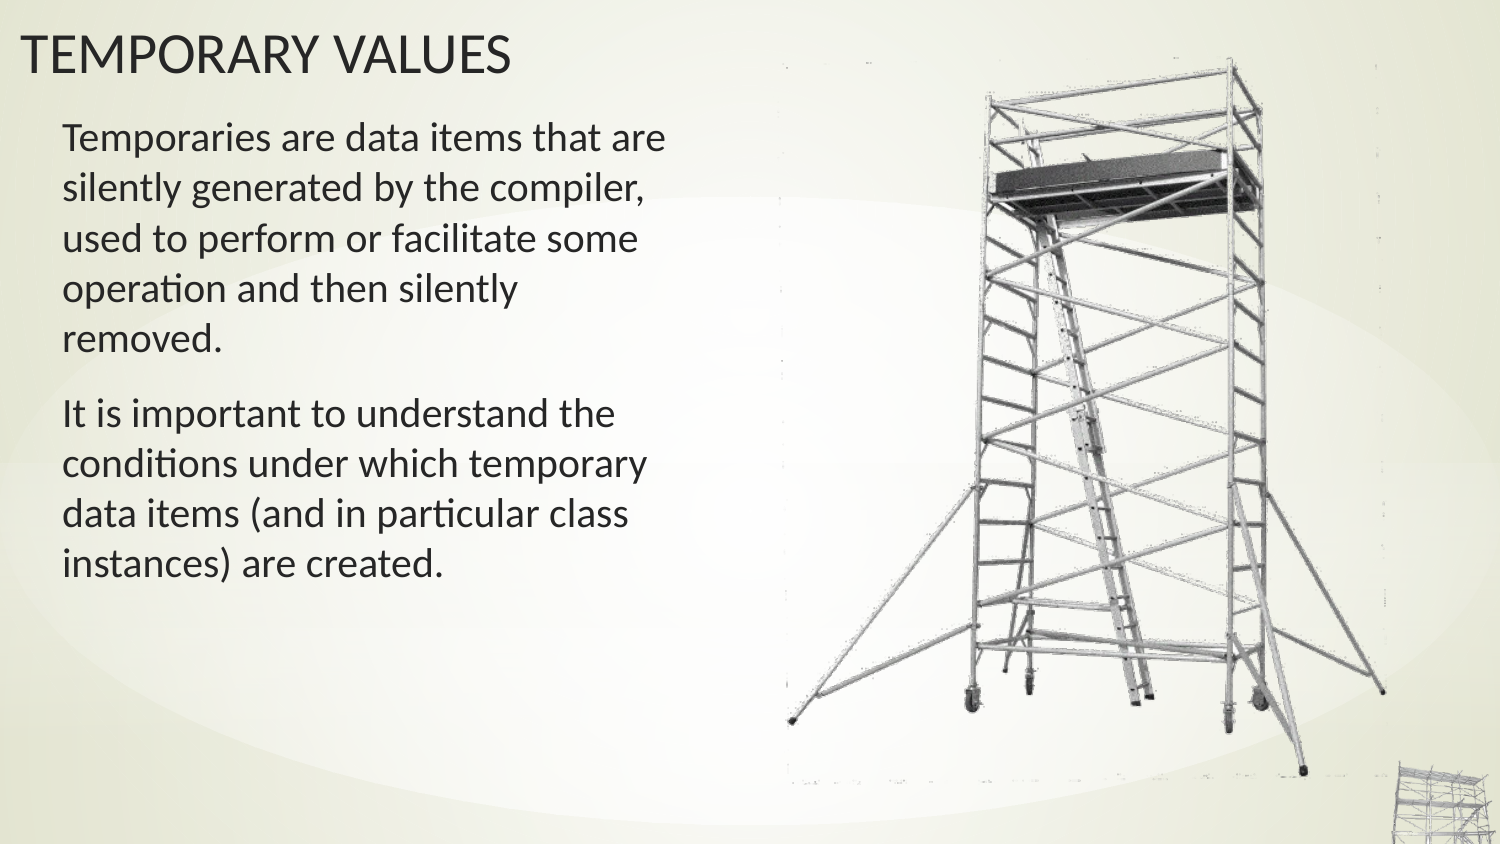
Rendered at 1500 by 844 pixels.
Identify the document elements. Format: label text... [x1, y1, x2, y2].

text_box Temporaries are data items that are silently generated by the compiler, used to perform or facilitate some operation and then silently removed. It is important to understand the conditions under which temporary data items (and in particular class instances) are created. [47, 102, 691, 593]
picture [772, 55, 1500, 844]
